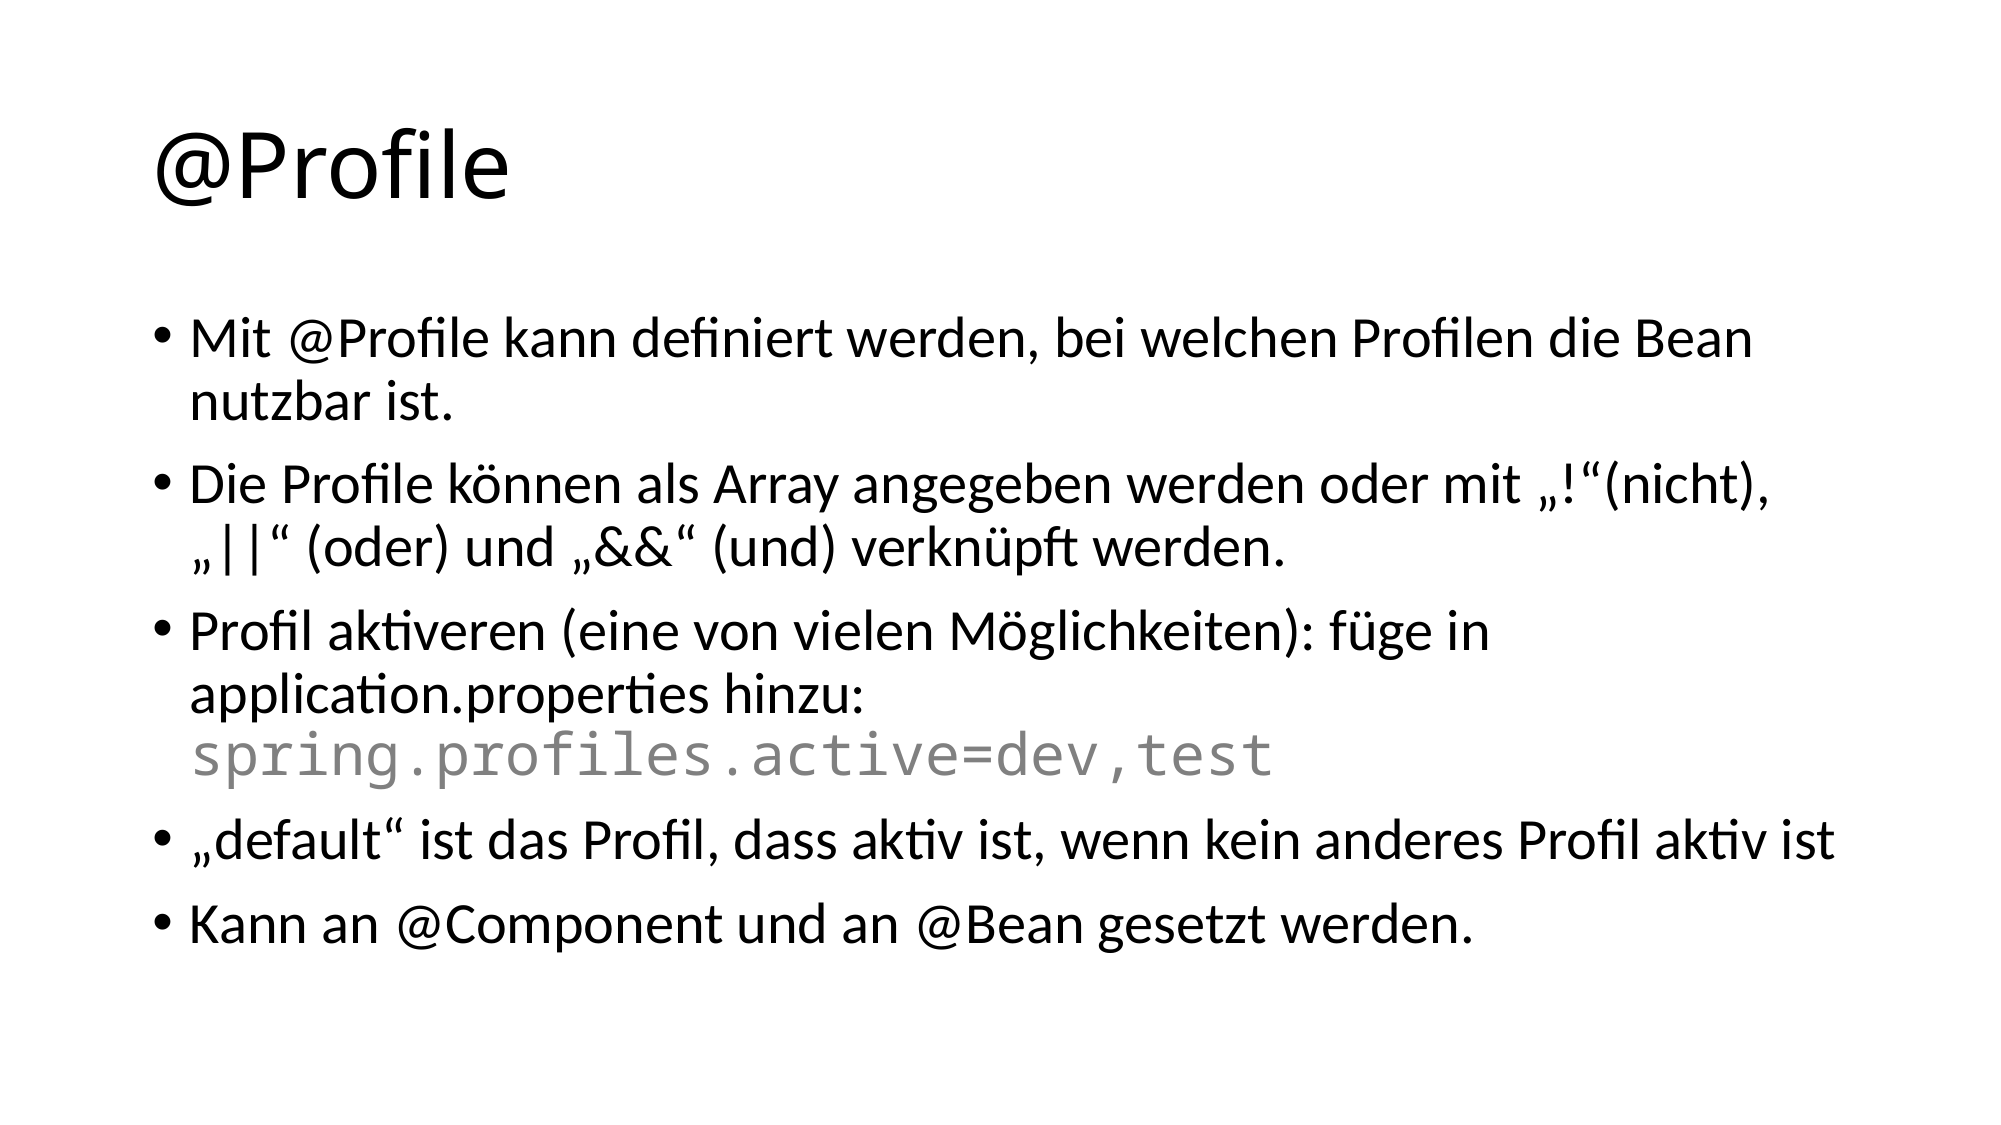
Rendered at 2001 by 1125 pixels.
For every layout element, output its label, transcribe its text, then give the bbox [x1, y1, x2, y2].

list Mit @Profile kann definiert werden, bei welchen Profilen die Bean nutzbar ist. Die Profile können als Array angegeben werden oder mit „!“(nicht), „||“ (oder) und „&&“ (und) verknüpft werden. Profil aktiveren (eine von vielen Möglichkeiten): füge in application.properties hinzu: spring.profiles.active=dev,test „default“ ist das Profil, dass aktiv ist, wenn kein anderes Profil aktiv ist Kann an @Component und an @Bean gesetzt werden. [137, 299, 1863, 1014]
title @Profile [137, 59, 1863, 278]
